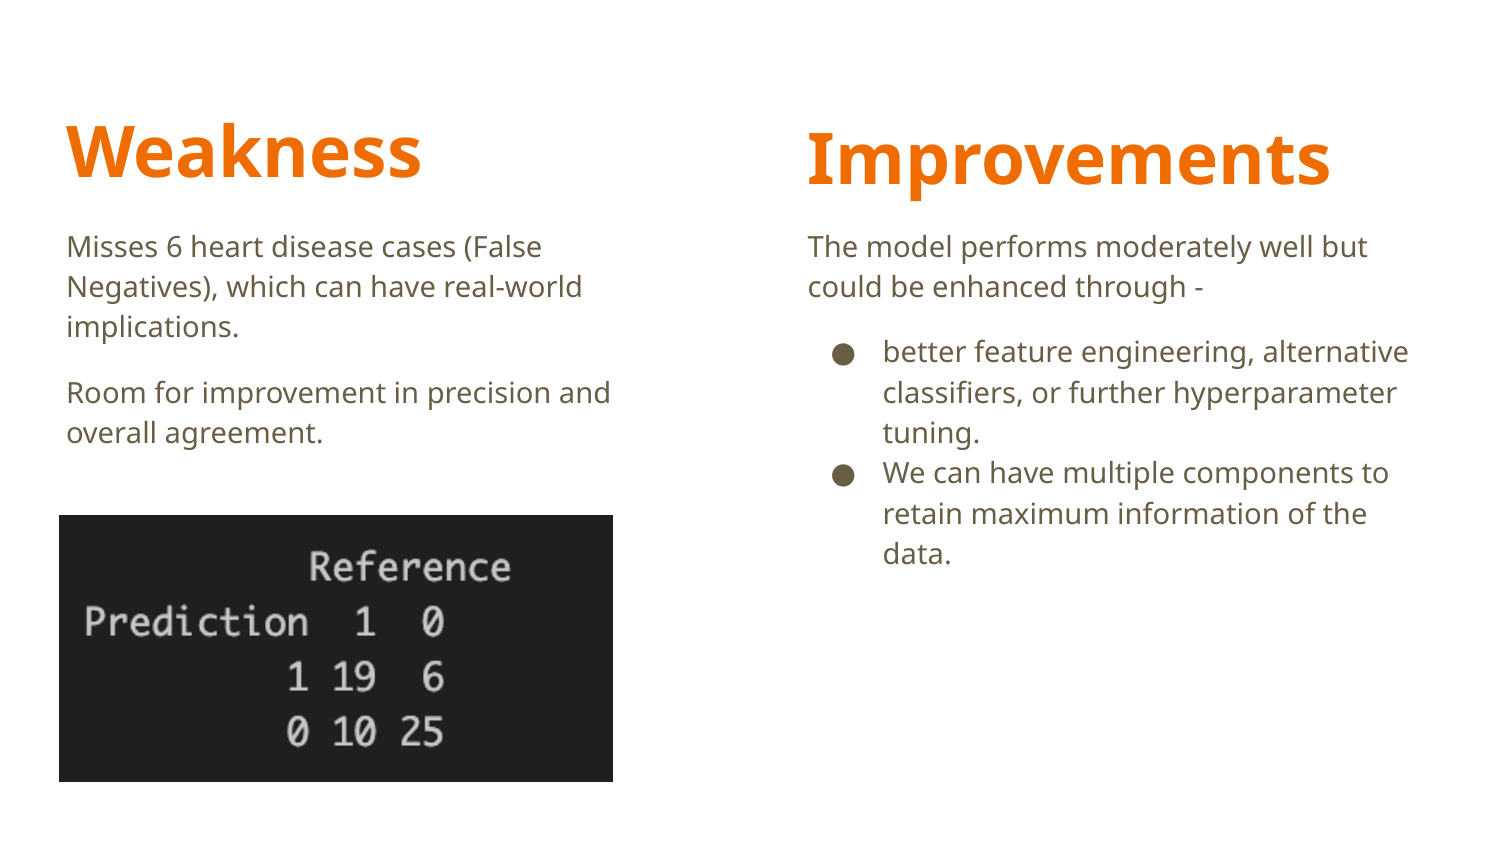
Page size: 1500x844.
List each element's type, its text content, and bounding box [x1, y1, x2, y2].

title Improvements [792, 98, 1474, 215]
list The model performs moderately well but could be enhanced through - better feature engineering, alternative classifiers, or further hyperparameter tuning. We can have multiple components to retain maximum information of the data. [792, 215, 1449, 750]
picture [59, 515, 613, 782]
title Weakness [51, 91, 571, 207]
list Misses 6 heart disease cases (False Negatives), which can have real-world implications. Room for improvement in precision and overall agreement. [51, 207, 708, 750]
